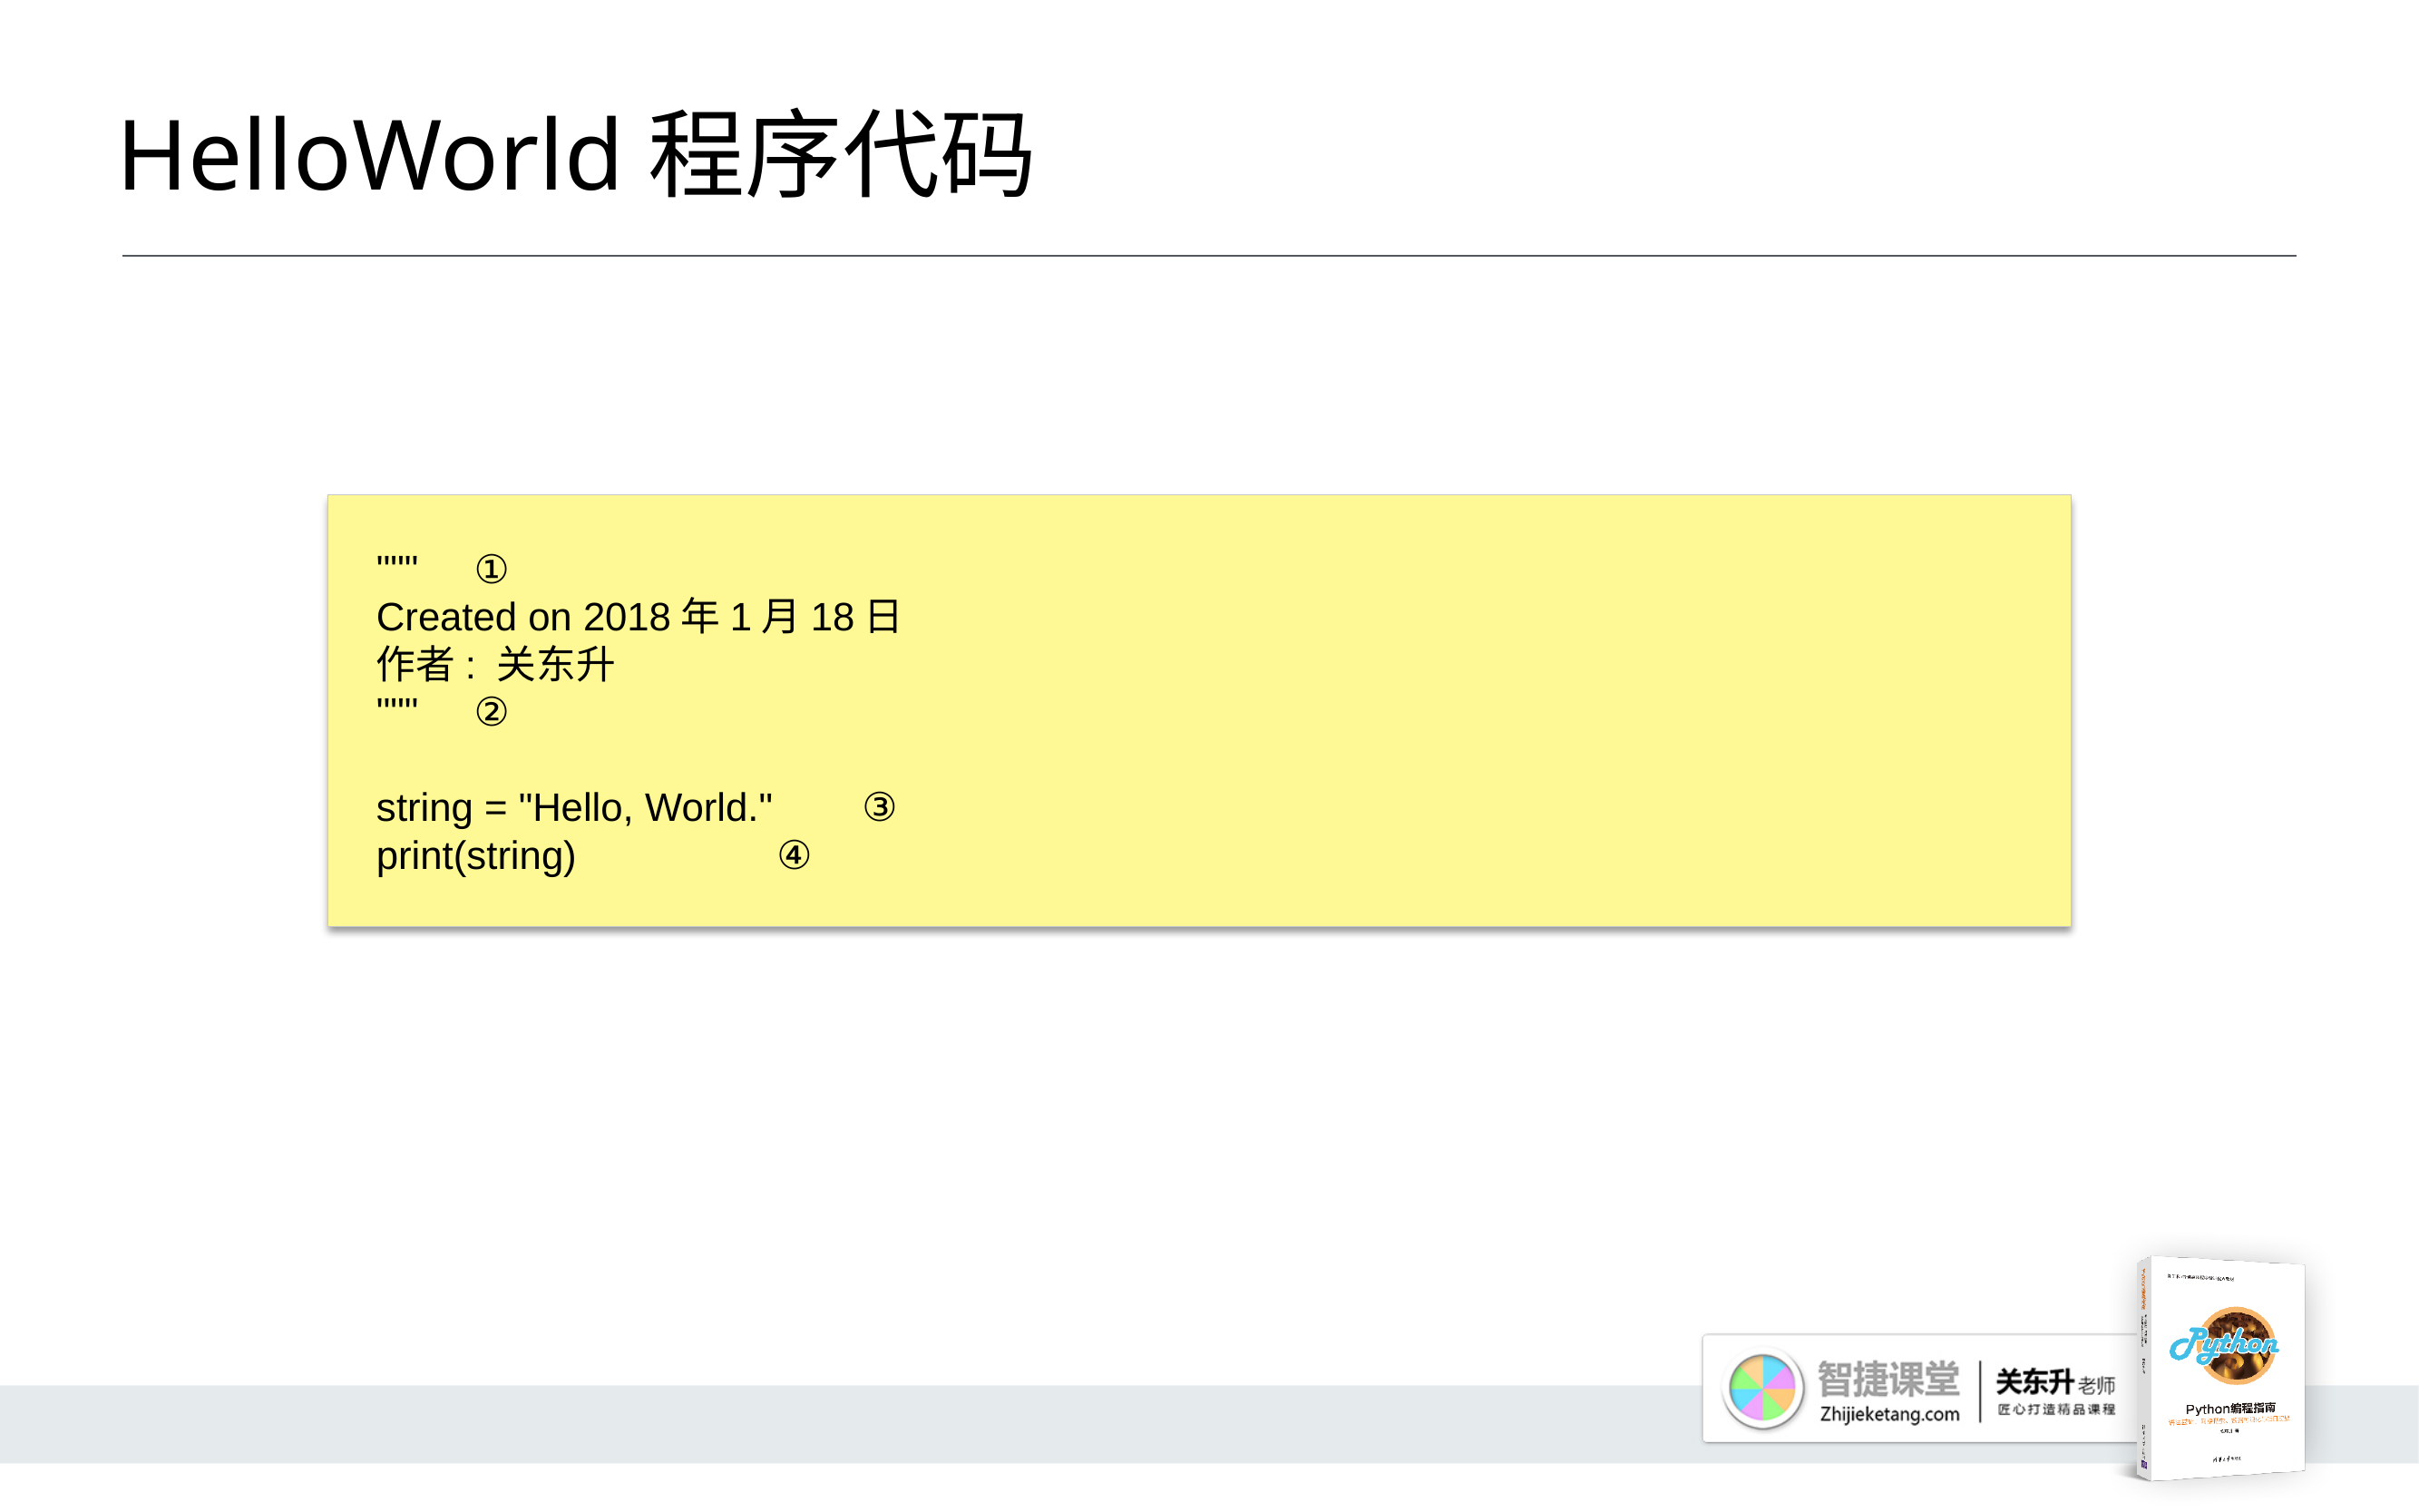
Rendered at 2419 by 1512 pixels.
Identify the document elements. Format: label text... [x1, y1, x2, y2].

text_box """ ① Created on 2018年1月18日 作者: 关东升 """ ② string = "Hello, World." ③ print(string) ④ [327, 494, 2072, 927]
picture [0, 0, 2419, 1512]
title HelloWorld程序代码 [107, 83, 2148, 237]
